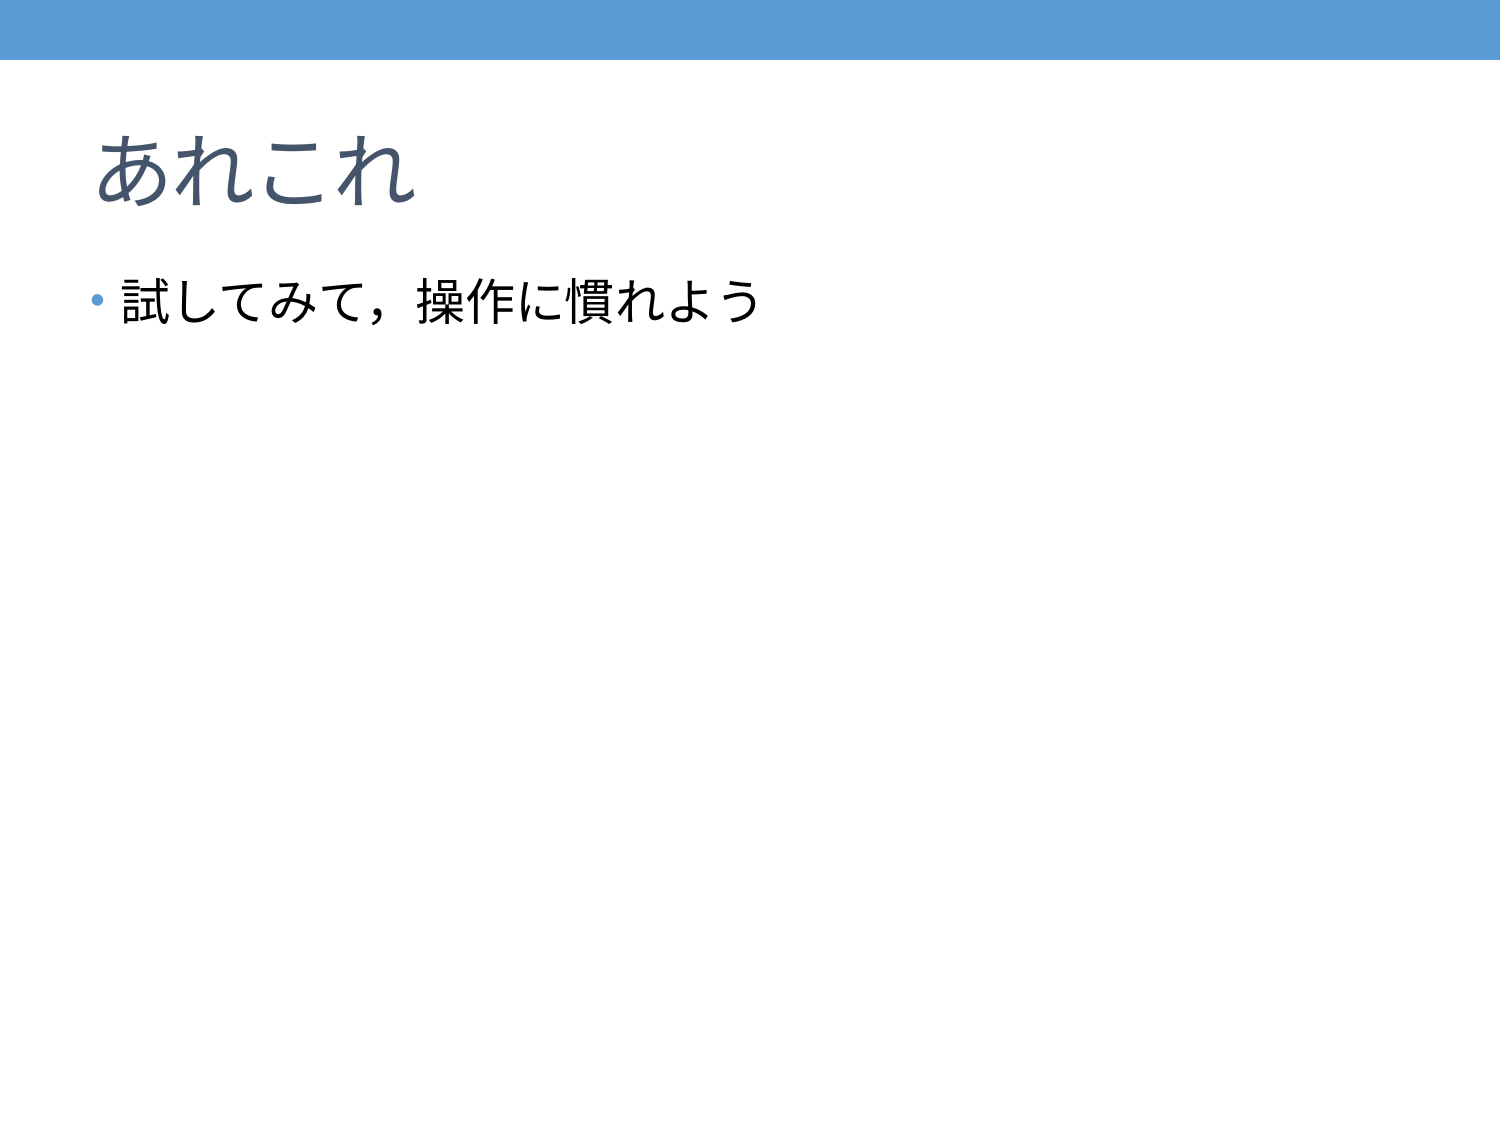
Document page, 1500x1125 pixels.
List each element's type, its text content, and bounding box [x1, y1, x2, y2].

title あれこれ [75, 87, 1425, 250]
list 試してみて，操作に慣れよう [75, 262, 1425, 1063]
